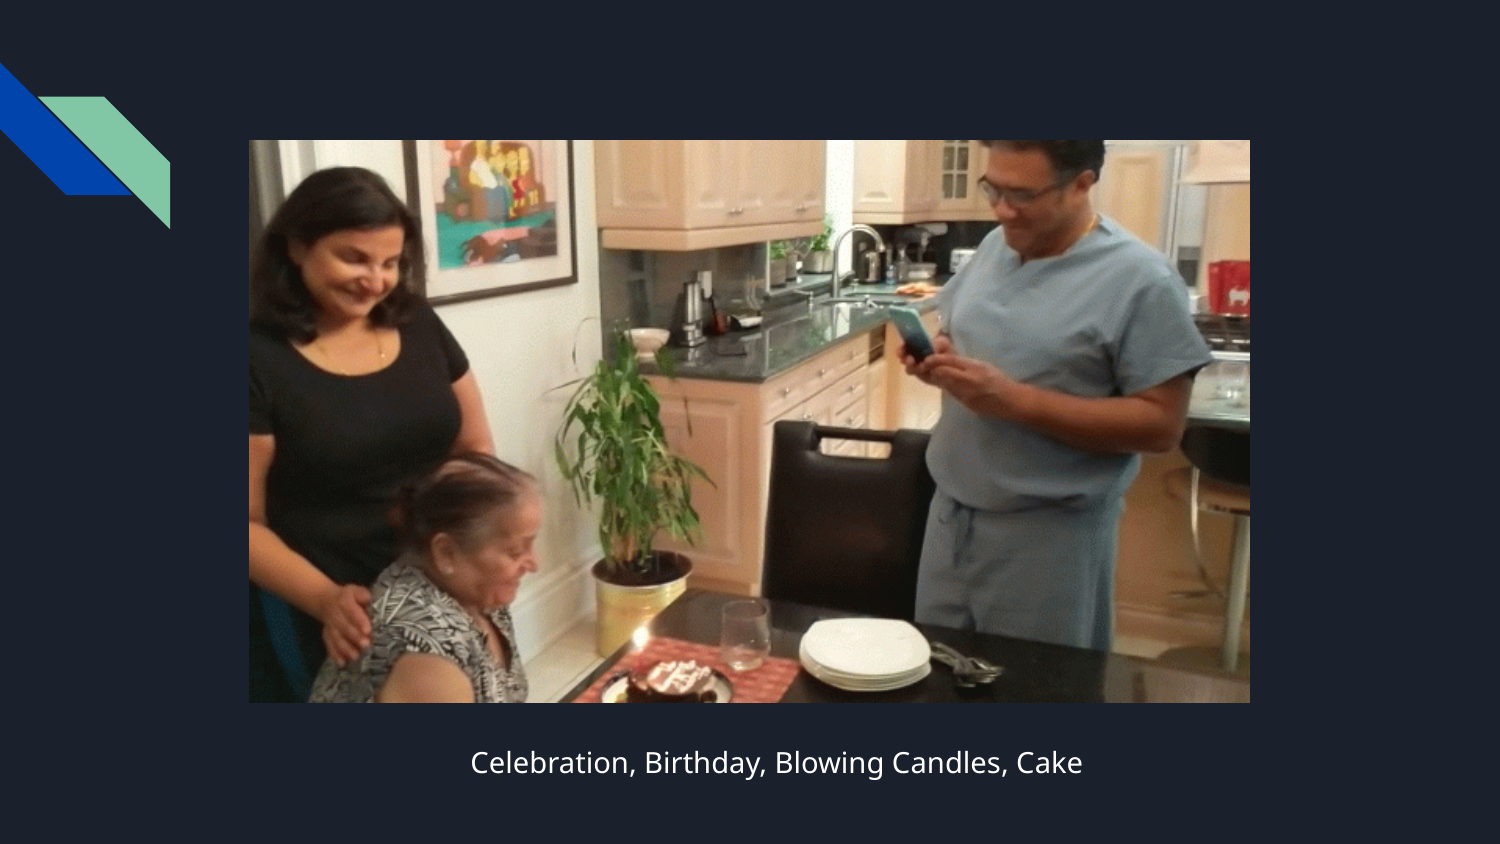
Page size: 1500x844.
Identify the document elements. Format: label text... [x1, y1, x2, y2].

list Celebration, Birthday, Blowing Candles, Cake [199, 724, 1355, 833]
picture [249, 140, 1251, 704]
